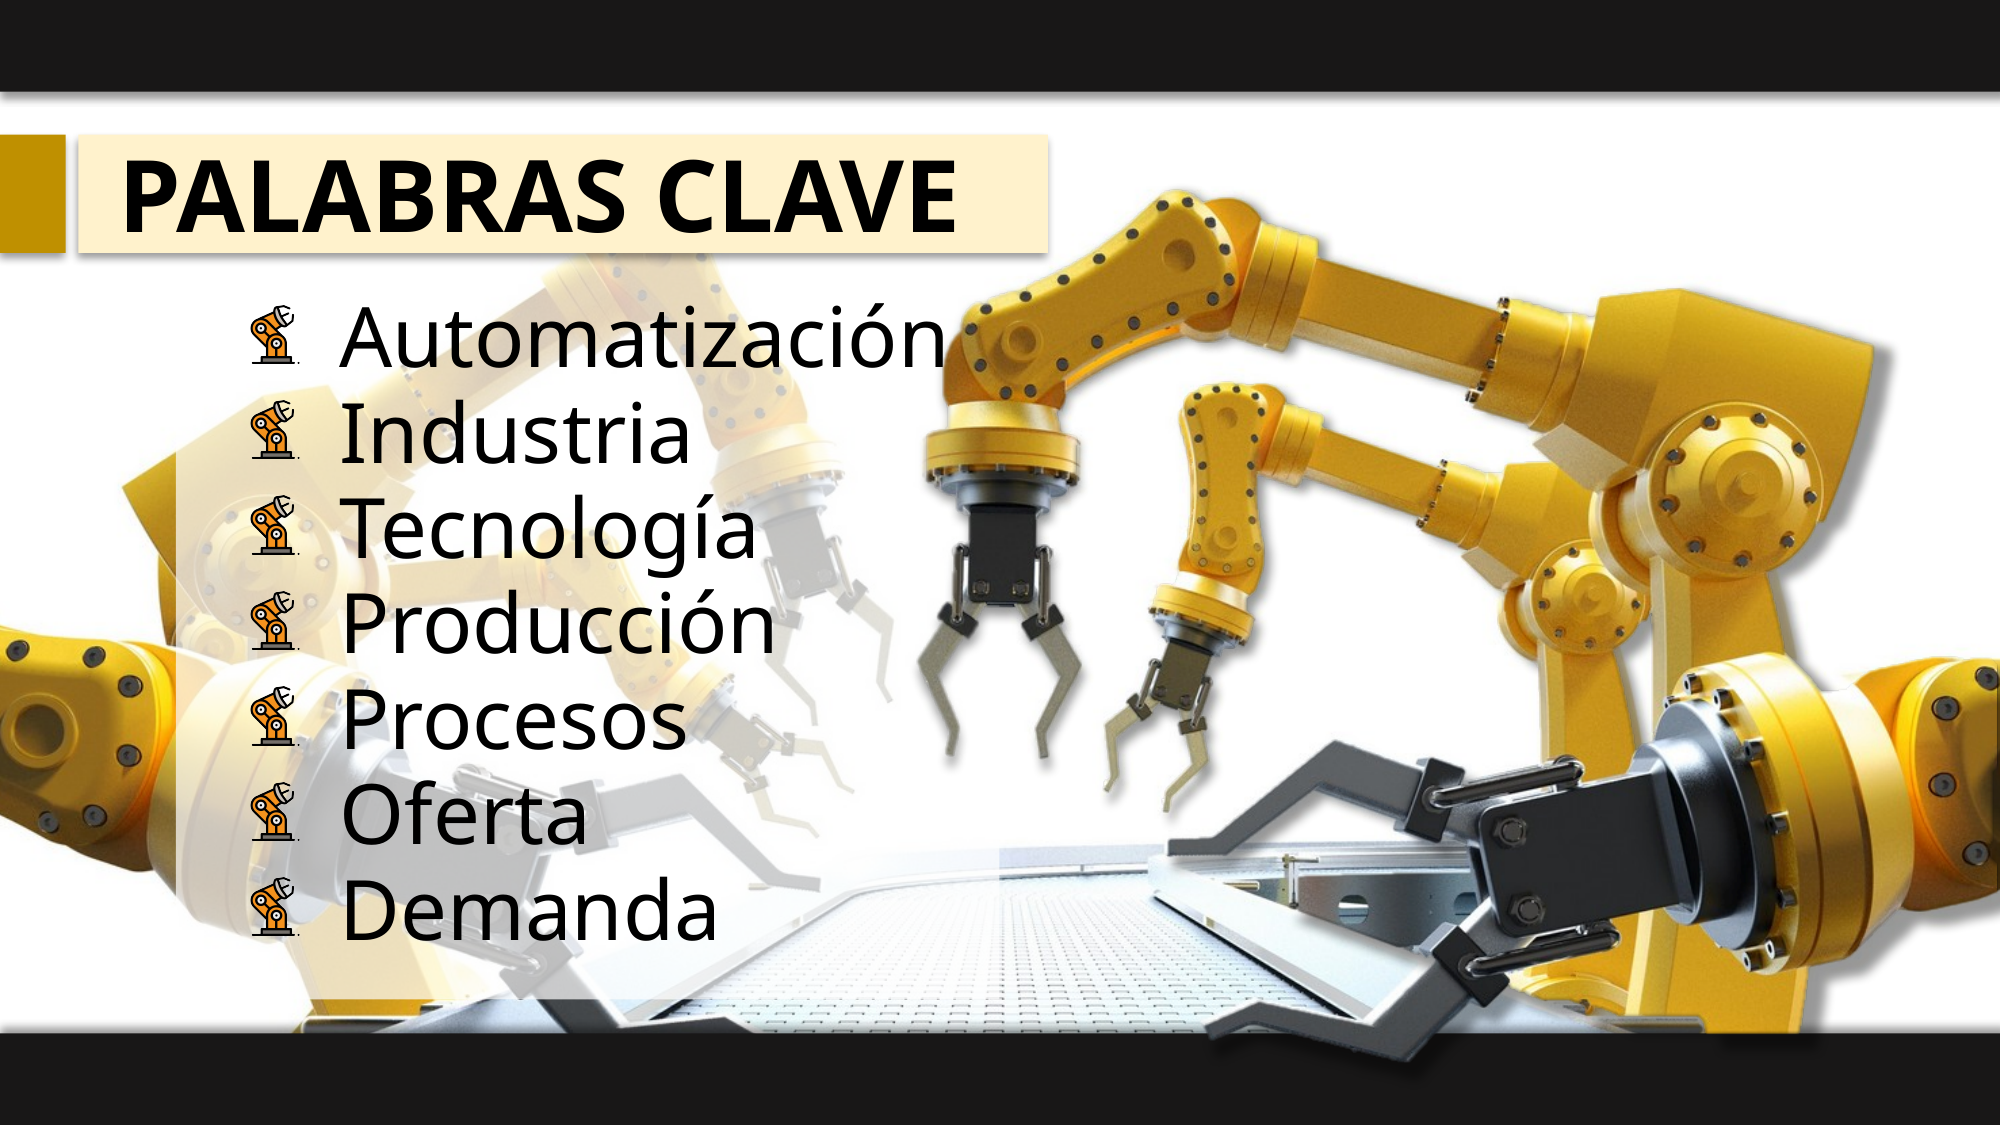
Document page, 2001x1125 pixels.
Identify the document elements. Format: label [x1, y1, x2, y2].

text_box [0, 125, 1048, 262]
text_box [0, 0, 2000, 93]
picture [0, 168, 2001, 1125]
